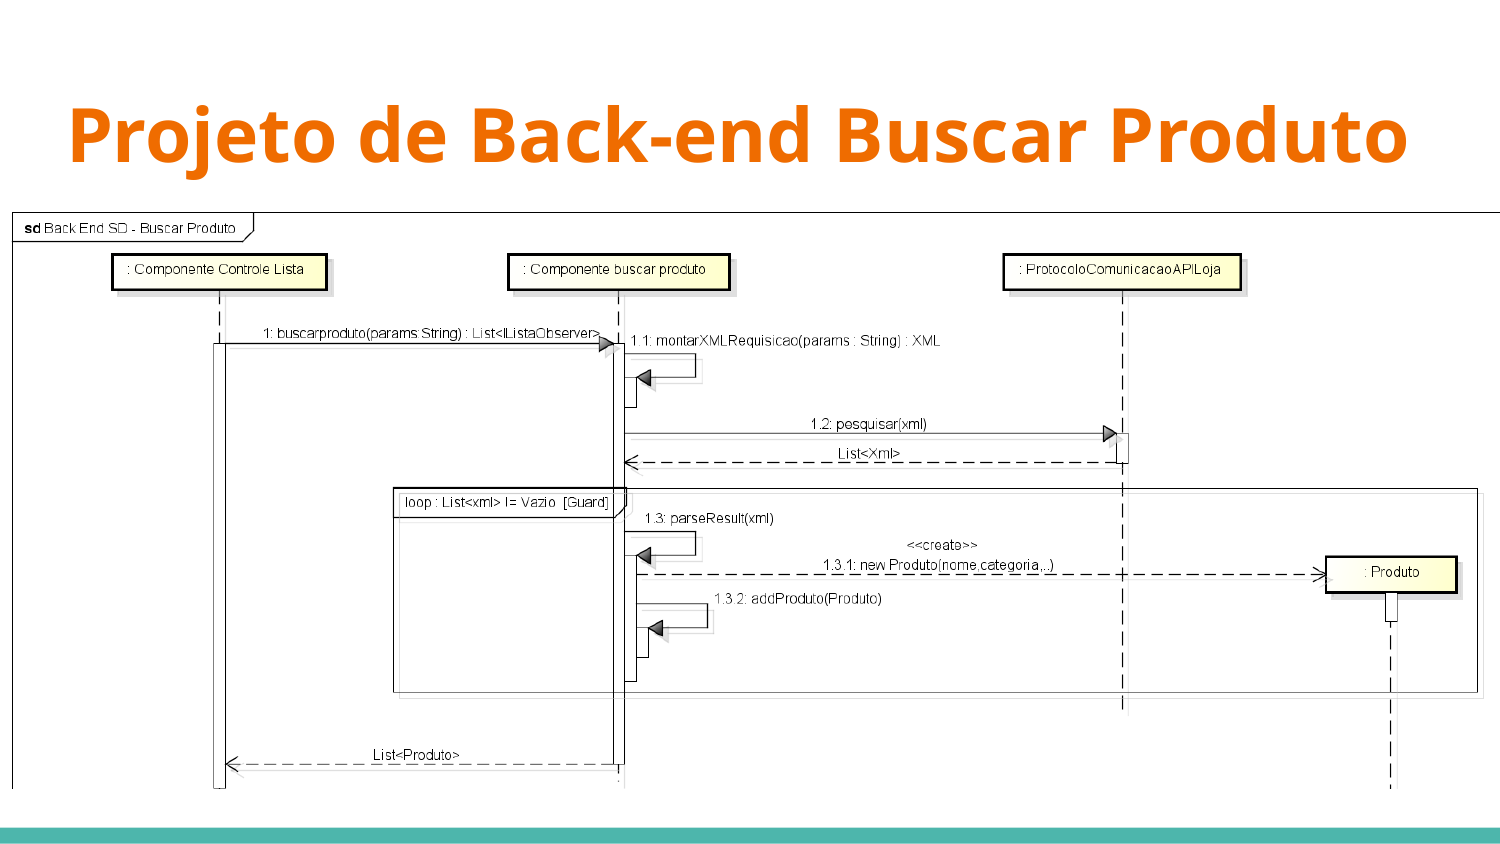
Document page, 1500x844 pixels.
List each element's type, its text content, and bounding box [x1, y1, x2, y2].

picture [0, 200, 1500, 789]
title Projeto de Back-end Buscar Produto [51, 72, 1449, 189]
